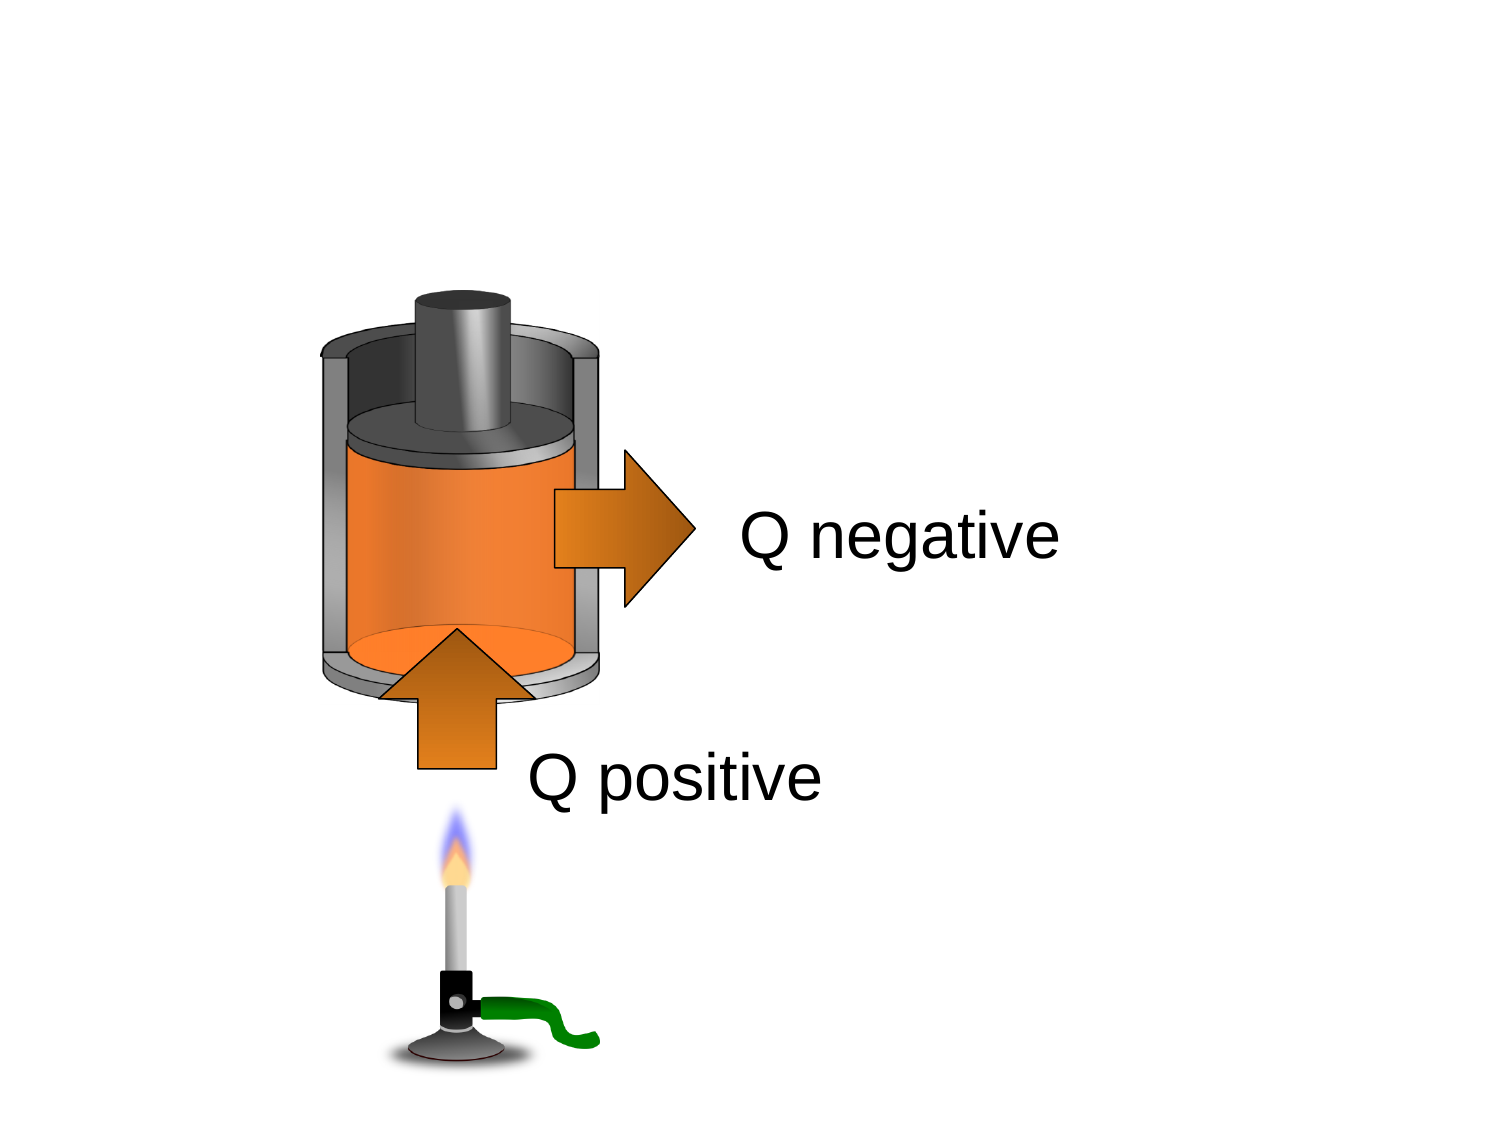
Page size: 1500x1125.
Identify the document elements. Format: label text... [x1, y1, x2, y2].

picture [375, 794, 601, 1077]
text_box [604, 450, 696, 608]
text_box Q negative [713, 484, 1087, 580]
picture [320, 290, 601, 705]
text_box Q positive [488, 726, 862, 821]
text_box [417, 714, 497, 769]
